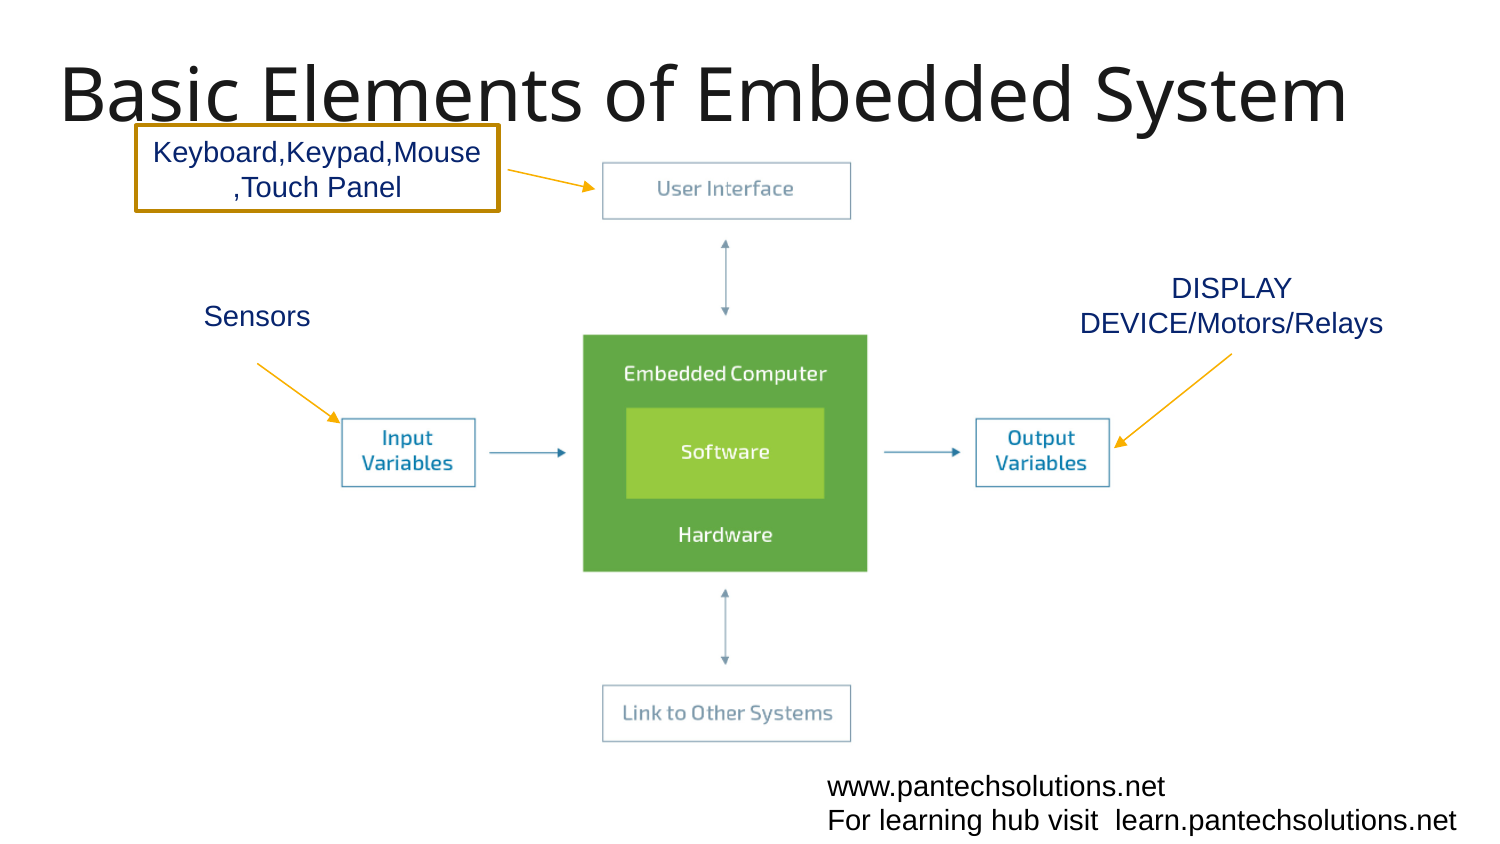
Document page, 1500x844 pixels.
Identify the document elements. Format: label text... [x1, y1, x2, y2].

slide_number www.pantechsolutions.net For learning hub visit learn.pantechsolutions.net [812, 759, 1500, 797]
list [340, 150, 1115, 747]
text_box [257, 363, 341, 424]
text_box DISPLAY DEVICE/Motors/Relays [1118, 254, 1422, 356]
text_box Sensors [67, 263, 335, 366]
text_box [1113, 353, 1233, 449]
title Basic Elements of Embedded System [43, 31, 1441, 126]
text_box Keyboard,Keypad,Mouse,Touch Panel [134, 123, 501, 213]
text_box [507, 169, 596, 190]
